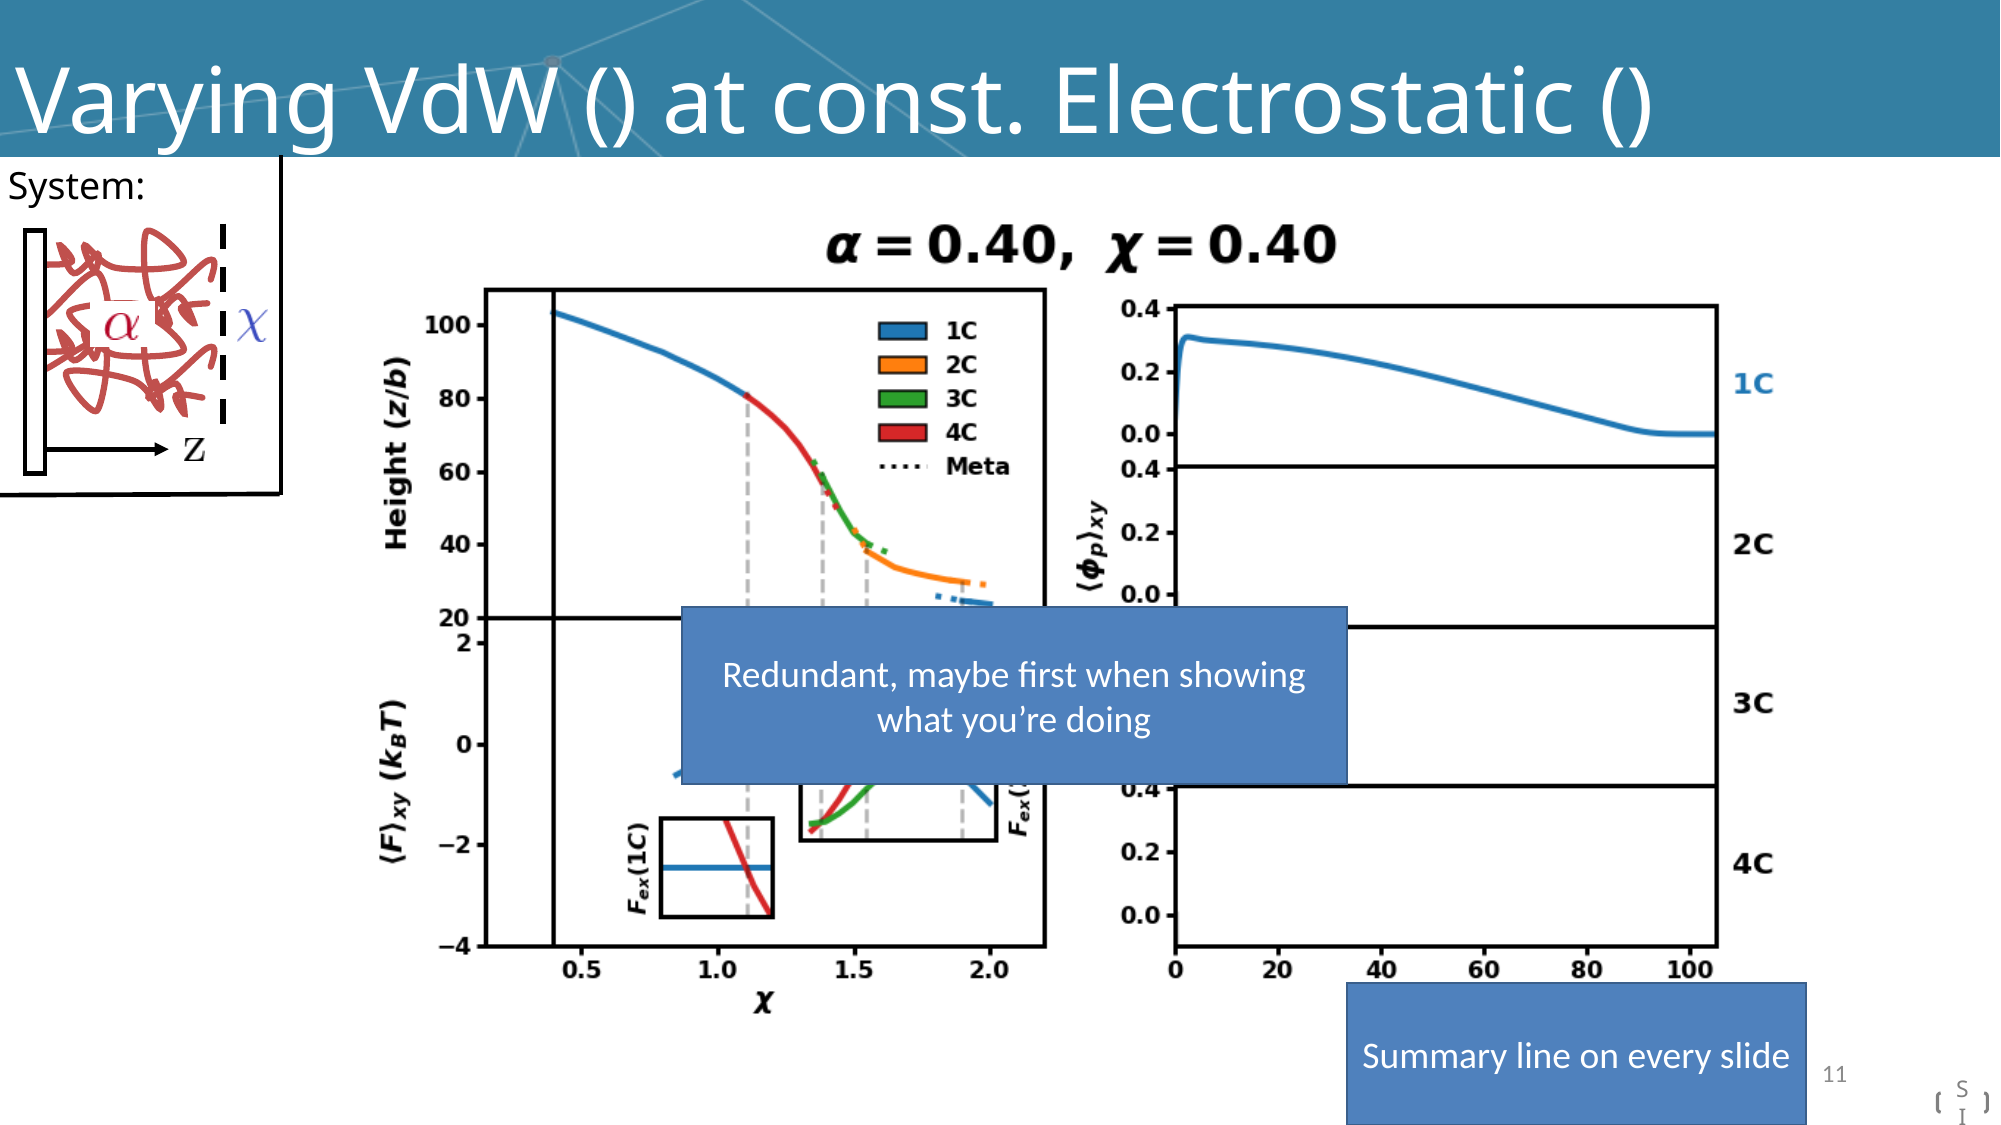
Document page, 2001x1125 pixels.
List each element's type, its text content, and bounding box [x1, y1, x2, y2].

slide_number 11 [1807, 1052, 1863, 1103]
picture [286, 204, 1875, 1052]
text_box Summary line on every slide [1346, 1052, 1807, 1125]
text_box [0, 154, 281, 496]
